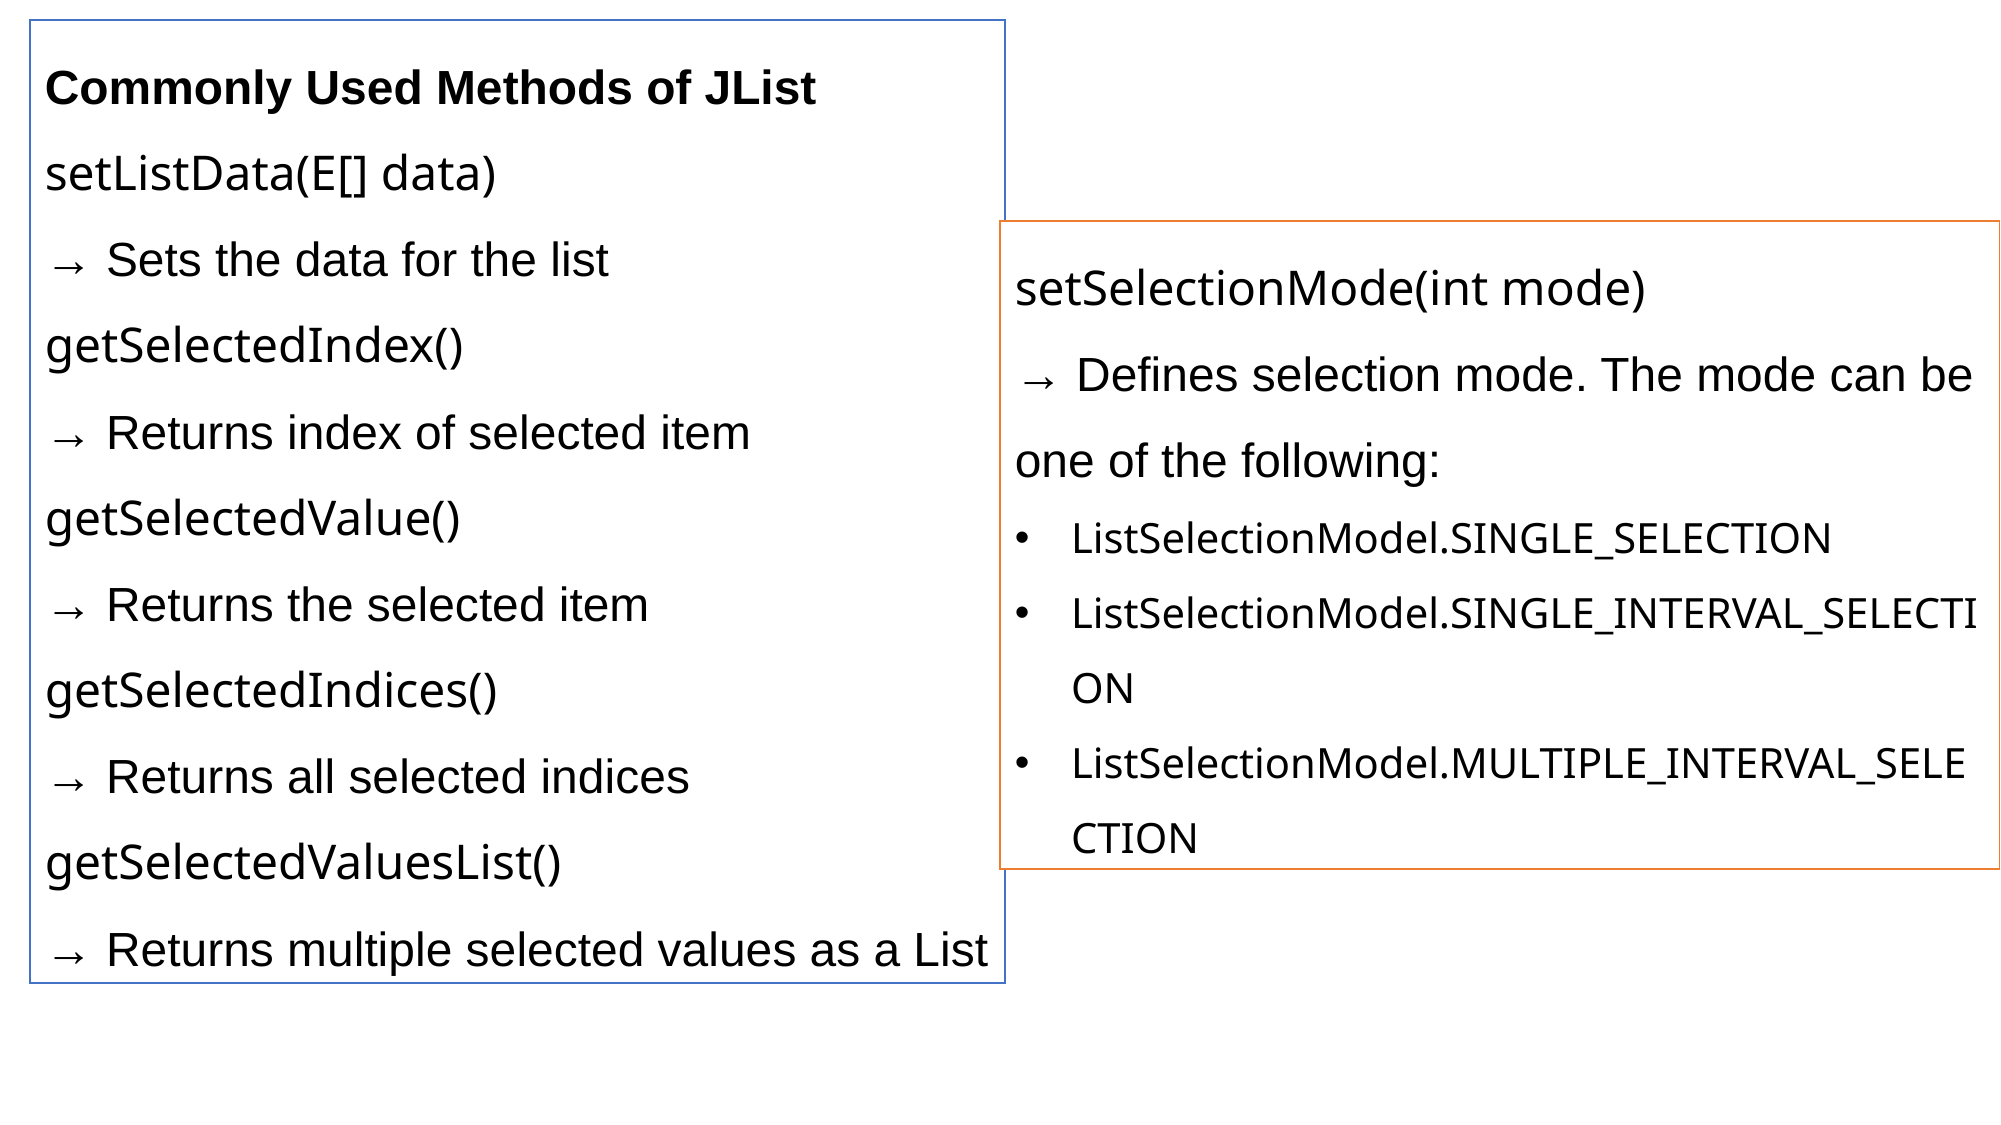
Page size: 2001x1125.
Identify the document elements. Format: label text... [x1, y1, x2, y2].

text_box setSelectionMode(int mode) → Defines selection mode. The mode can be one of the following: ListSelectionModel.SINGLE_SELECTION ListSelectionModel.SINGLE_INTERVAL_SELECTION ListSelectionModel.MULTIPLE_INTERVAL_SELECTION [999, 220, 2000, 870]
text_box Commonly Used Methods of JList setListData(E[] data) → Sets the data for the list getSelectedIndex() → Returns index of selected item getSelectedValue() → Returns the selected item getSelectedIndices() → Returns all selected indices getSelectedValuesList() → Returns multiple selected values as a List [29, 19, 1006, 984]
